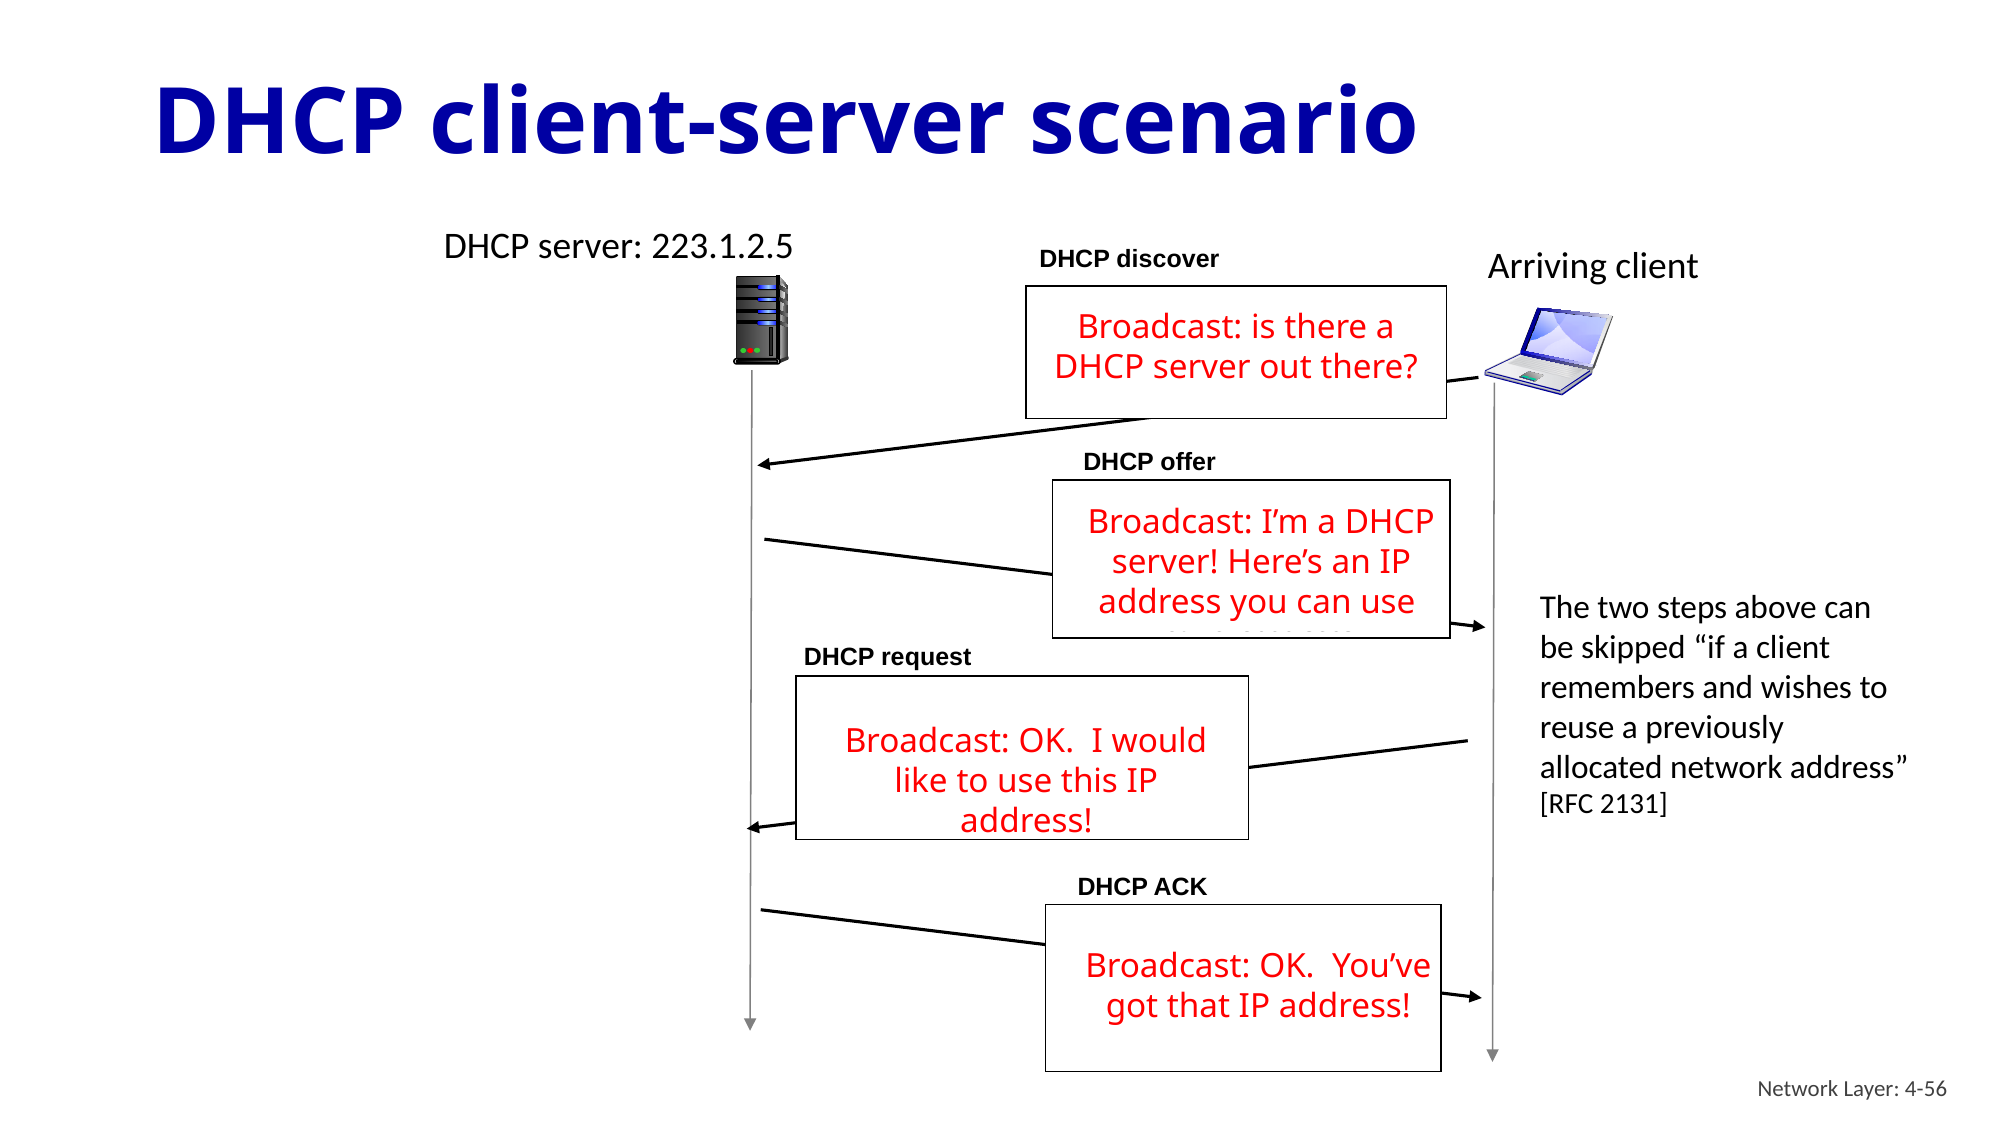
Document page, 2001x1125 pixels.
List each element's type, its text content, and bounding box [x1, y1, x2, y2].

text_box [1053, 486, 1470, 632]
text_box Arriving client [1482, 240, 1763, 294]
text_box Firewalls, IDS: corporate, institutional, service providers, ISPs [1023, 290, 1036, 466]
text_box The two steps above can be skipped “if a client remembers and wishes to reuse a previously allocated network address” [RFC 2131] [1524, 577, 1928, 828]
text_box [1474, 619, 1486, 632]
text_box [1051, 911, 1467, 1058]
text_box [1483, 307, 1614, 400]
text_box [757, 235, 1479, 466]
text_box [733, 275, 789, 365]
text_box [746, 821, 769, 834]
text_box [1486, 407, 1499, 1062]
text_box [1029, 862, 1442, 1072]
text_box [1026, 287, 1444, 433]
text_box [1036, 438, 1451, 631]
text_box Network Layer: 4-<number> [1512, 1056, 1963, 1117]
text_box [1471, 990, 1482, 1002]
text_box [774, 632, 1249, 840]
text_box [743, 831, 757, 1031]
text_box DHCP client-server scenario [137, 50, 1863, 198]
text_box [810, 687, 1242, 847]
text_box DHCP server: 223.1.2.5 [429, 213, 809, 273]
